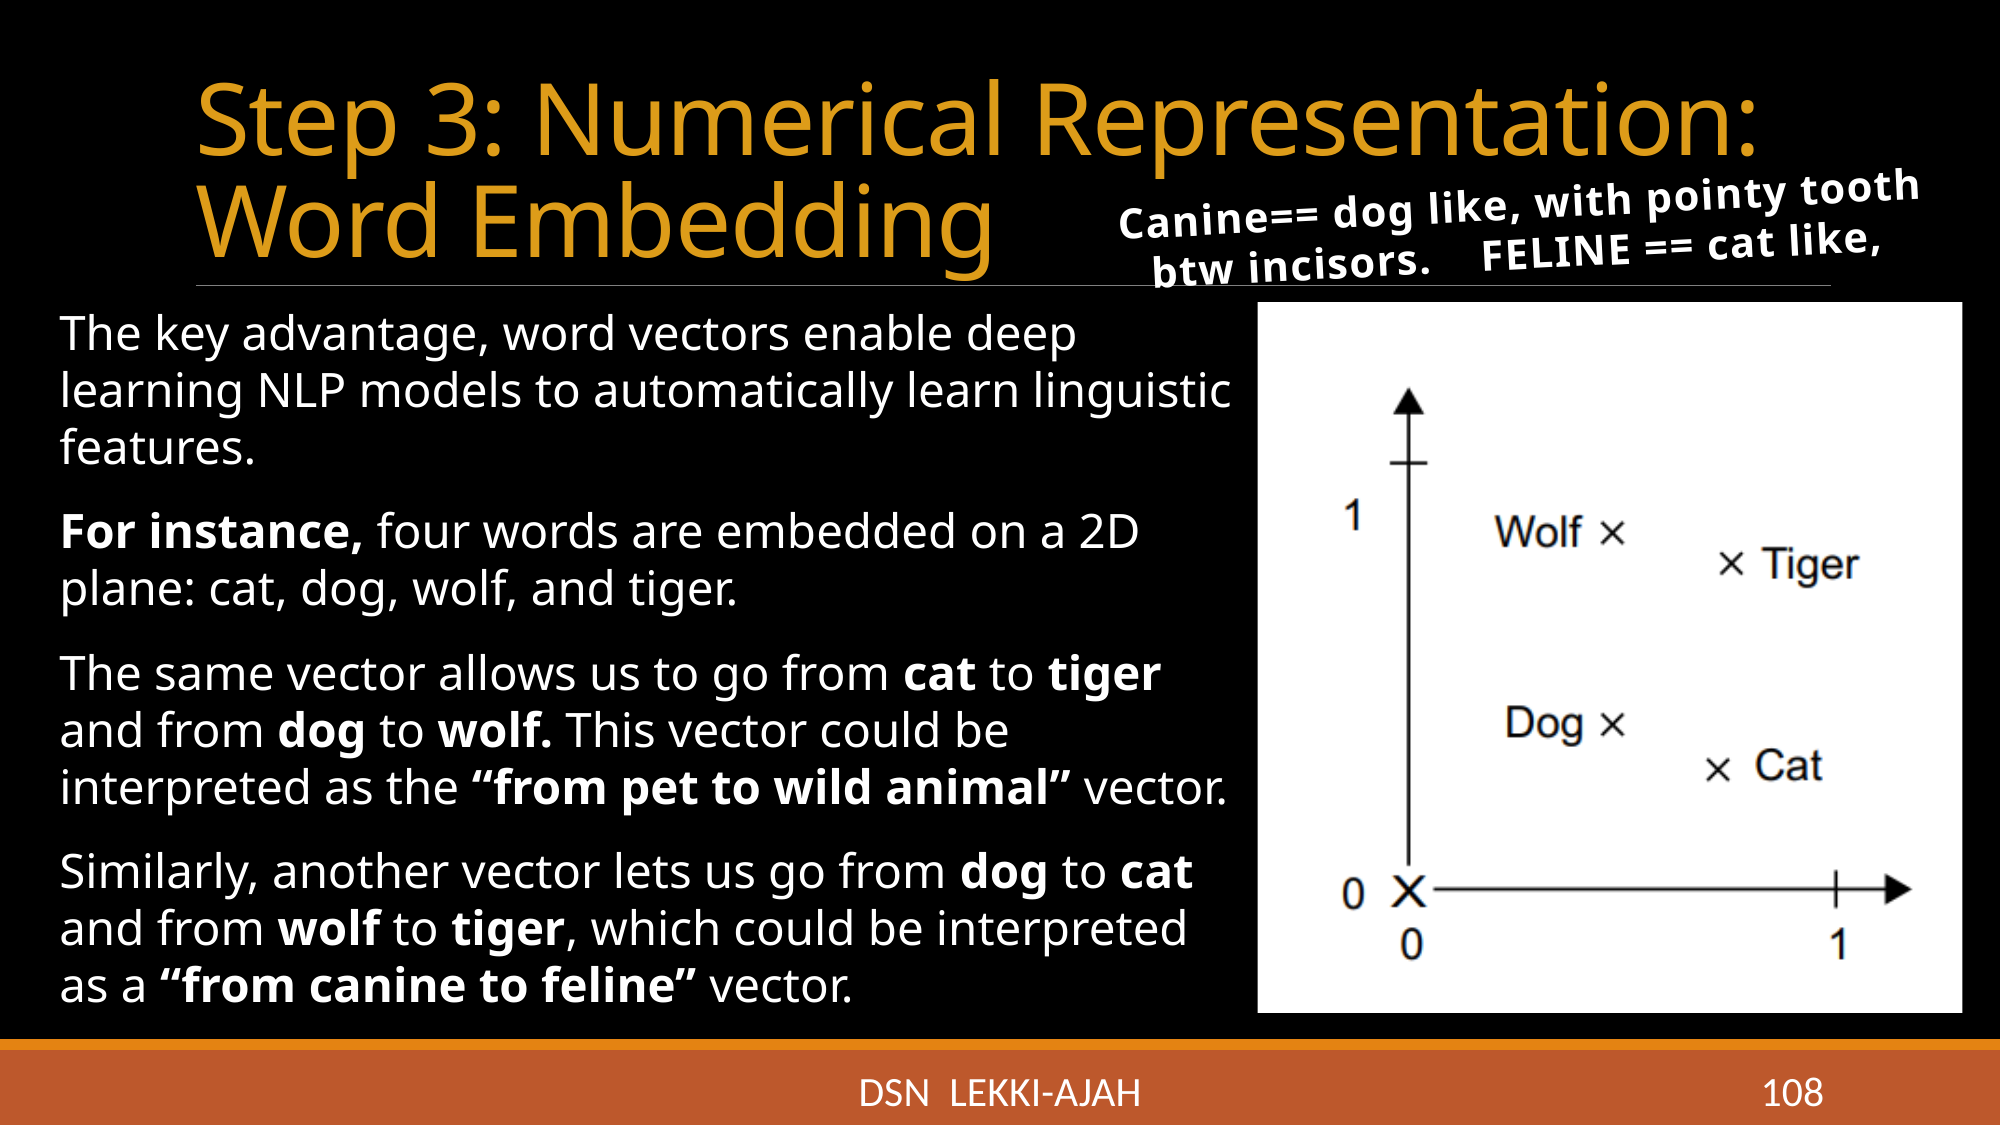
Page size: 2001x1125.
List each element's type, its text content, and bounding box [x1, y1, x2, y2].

picture [1257, 302, 1963, 1014]
text_box [277, 919, 933, 1054]
slide_number 108 [1624, 1059, 1840, 1120]
footer DSN LEKKI-AJAH [604, 1059, 1396, 1120]
list The key advantage, word vectors enable deep learning NLP models to automatically learn linguistic features. For instance, four words are embedded on a 2D plane: cat, dog, wolf, and tiger. The same vector allows us to go from cat to tiger and from dog to wolf. This vector could be interpreted as the “from pet to wild animal” vector. Similarly, another vector lets us go from dog to cat and from wolf to tiger, which could be interpreted as a “from canine to feline” vector. [59, 295, 1236, 1046]
text_box Canine== dog like, with pointy tooth btw incisors. FELINE == cat like, [1083, 147, 1958, 307]
title Step 3: Numerical Representation: Word Embedding [180, 47, 1830, 285]
